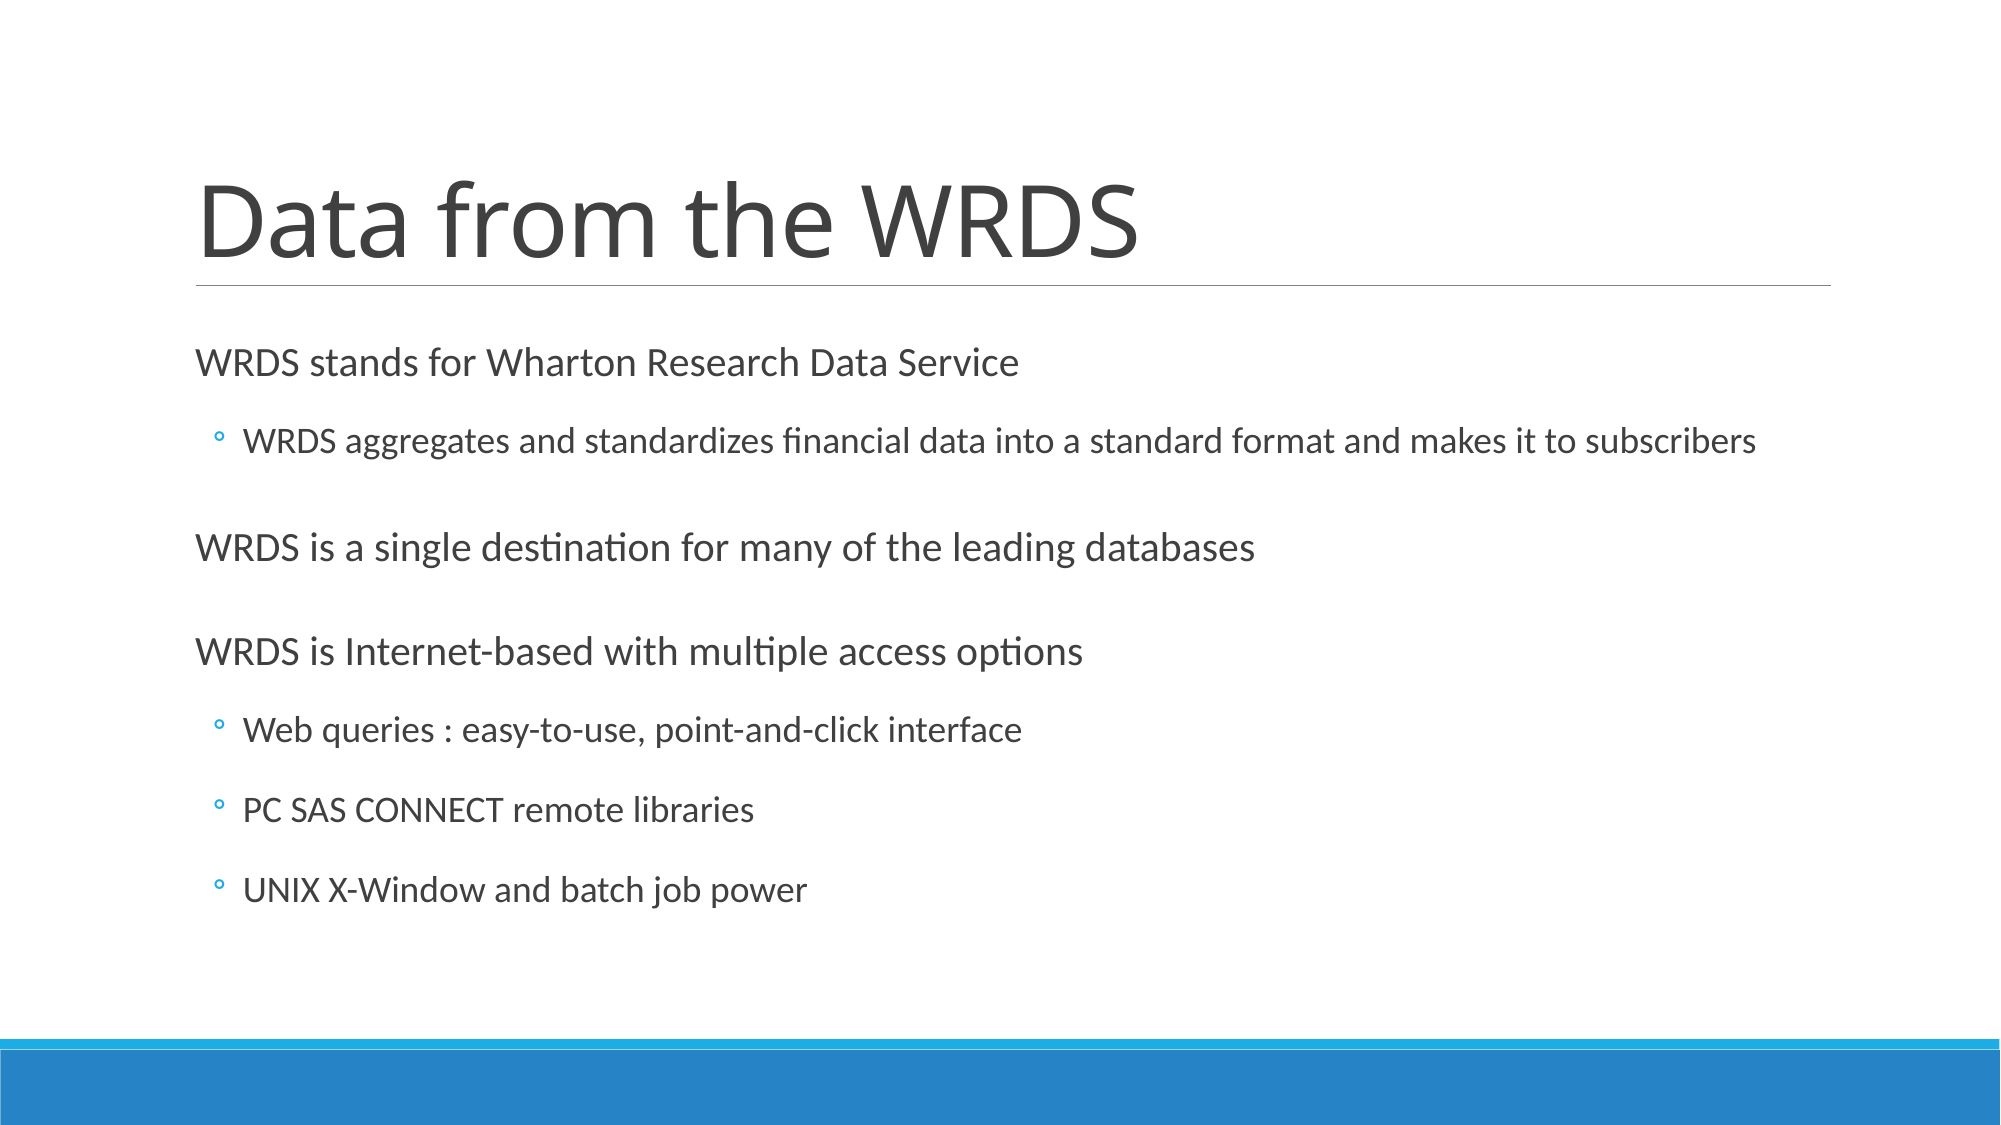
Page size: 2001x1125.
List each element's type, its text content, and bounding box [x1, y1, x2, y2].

title Data from the WRDS [180, 47, 1830, 285]
list WRDS stands for Wharton Research Data Service WRDS aggregates and standardizes financial data into a standard format and makes it to subscribers WRDS is a single destination for many of the leading databases WRDS is Internet-based with multiple access options Web queries : easy-to-use, point-and-click interface PC SAS CONNECT remote libraries UNIX X-Window and batch job power [180, 302, 1830, 963]
